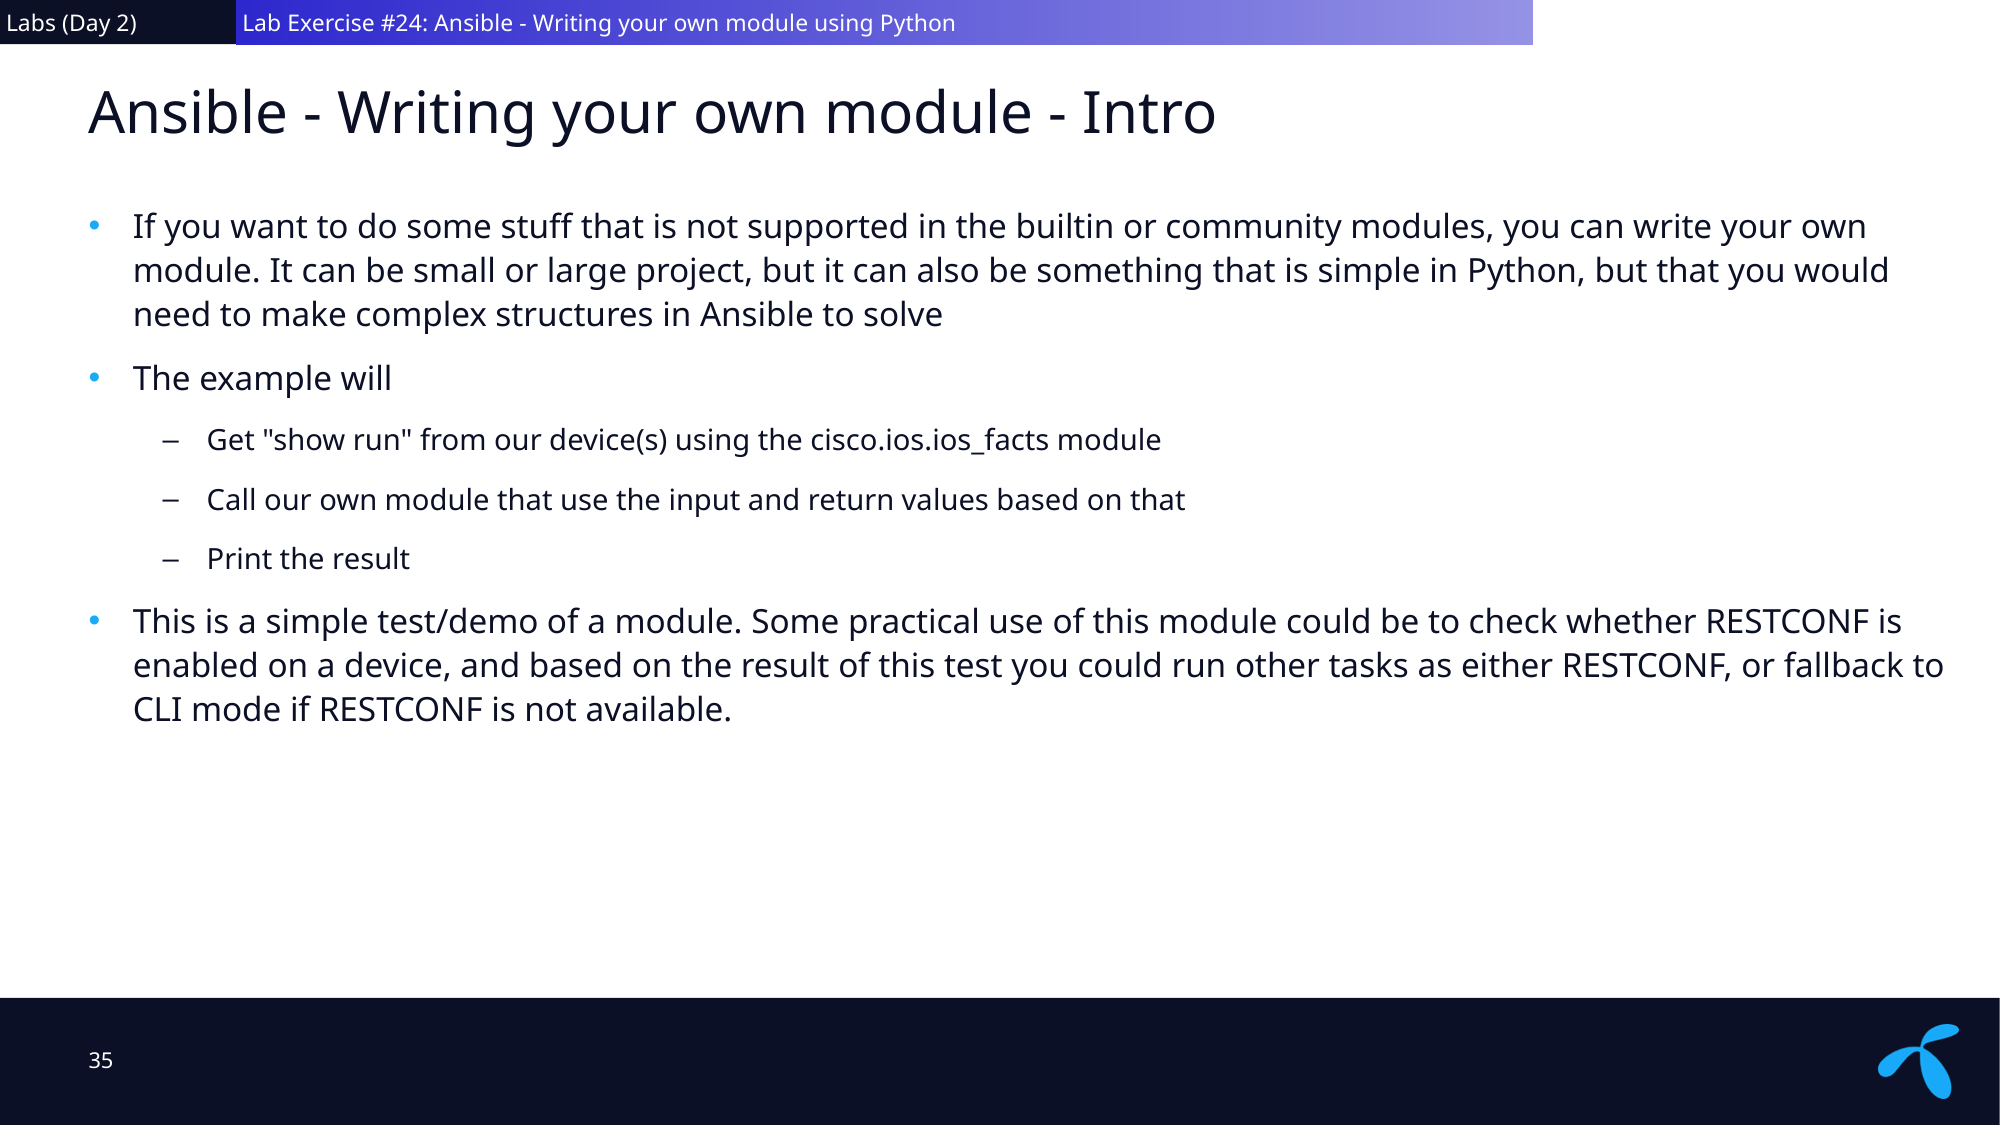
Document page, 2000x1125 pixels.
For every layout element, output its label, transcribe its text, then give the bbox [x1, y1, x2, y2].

picture [1878, 1025, 1959, 1099]
footer Labs (Day 2) [0, 0, 236, 45]
title Ansible - Writing your own module - Intro [88, 70, 1911, 160]
slide_number 35 [88, 1025, 237, 1099]
text_box Lab Exercise #24: Ansible - Writing your own module using Python [236, 0, 1533, 45]
text_box If you want to do some stuff that is not supported in the builtin or community modules, you can write your own module. It can be small or large project, but it can also be something that is simple in Python, but that you would need to make complex structures in Ansible to solve The example will Get "show run" from our device(s) using the cisco.ios.ios_facts module Call our own module that use the input and return values based on that Print the result This is a simple test/demo of a module. Some practical use of this module could be to check whether RESTCONF is enabled on a device, and based on the result of this test you could run other tasks as either RESTCONF, or fallback to CLI mode if RESTCONF is not available. [88, 171, 1970, 1025]
